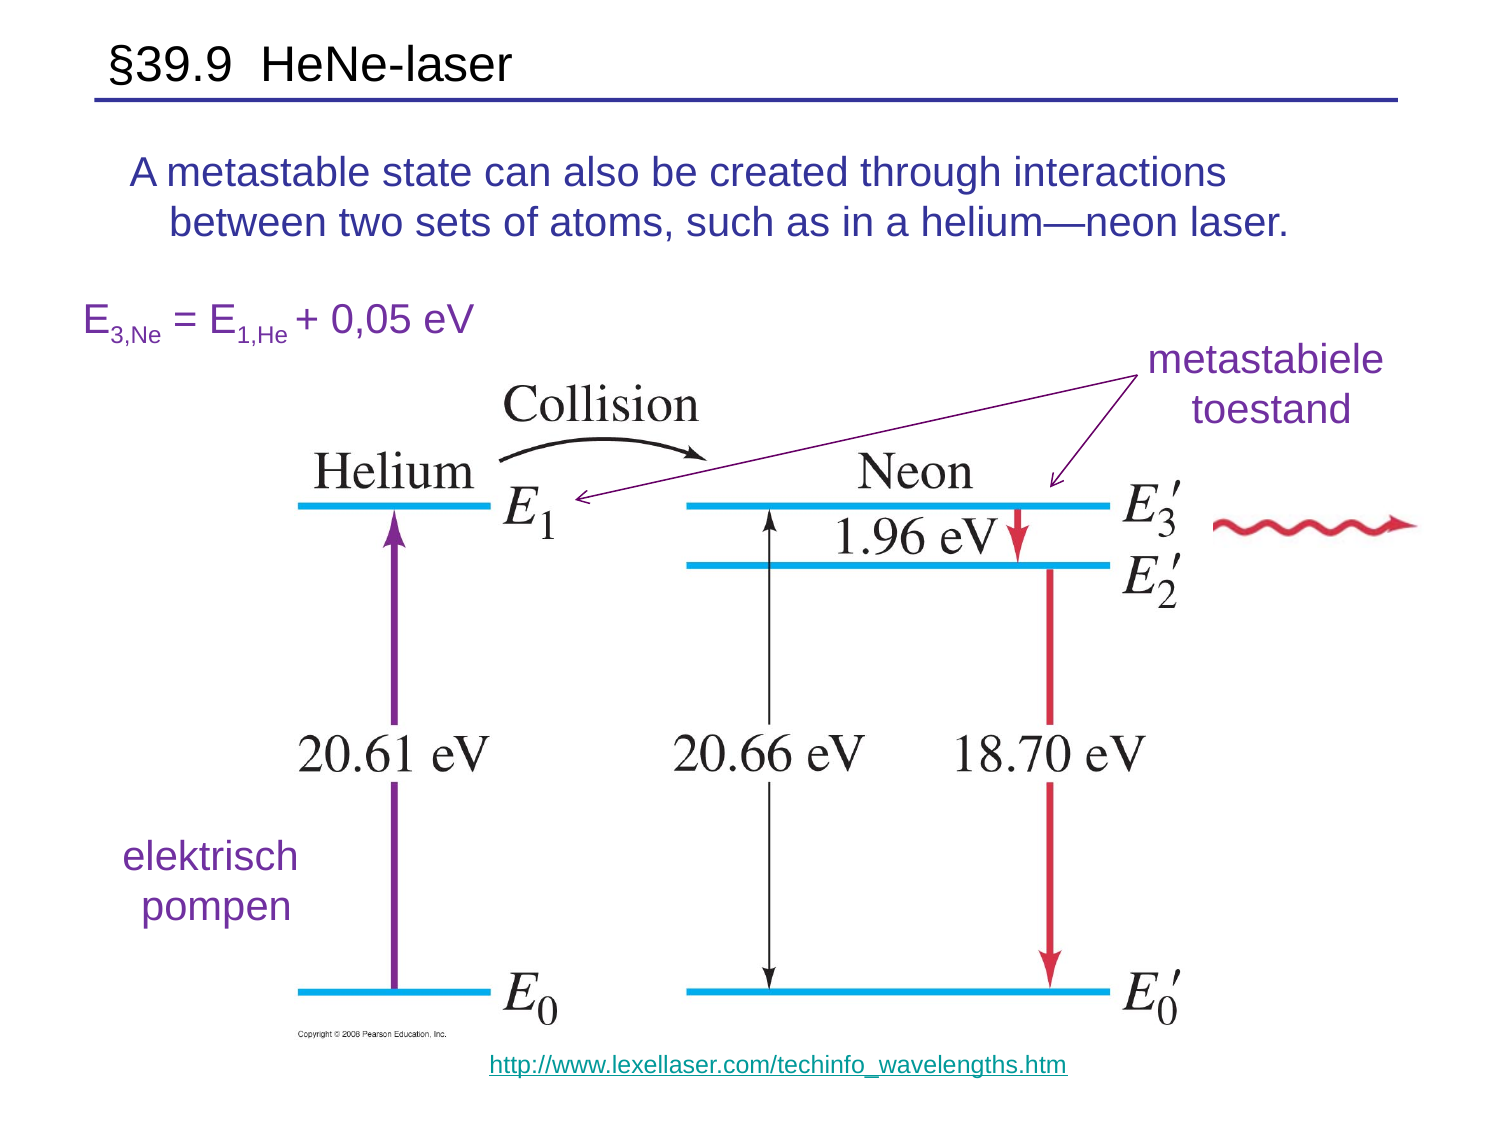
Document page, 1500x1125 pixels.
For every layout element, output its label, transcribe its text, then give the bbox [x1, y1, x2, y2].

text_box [574, 324, 1407, 501]
text_box A metastable state can also be created through interactions between two sets of atoms, such as in a helium—neon laser. [36, 137, 1423, 253]
picture [294, 373, 1186, 1044]
text_box elektrisch pompen [107, 821, 289, 937]
text_box E3,Ne = E1,He + 0,05 eV [67, 284, 490, 356]
text_box http://www.lexellaser.com/techinfo_wavelengths.htm [403, 1052, 1154, 1117]
text_box §39.9 HeNe-laser [93, 11, 1411, 112]
picture [1212, 493, 1424, 548]
